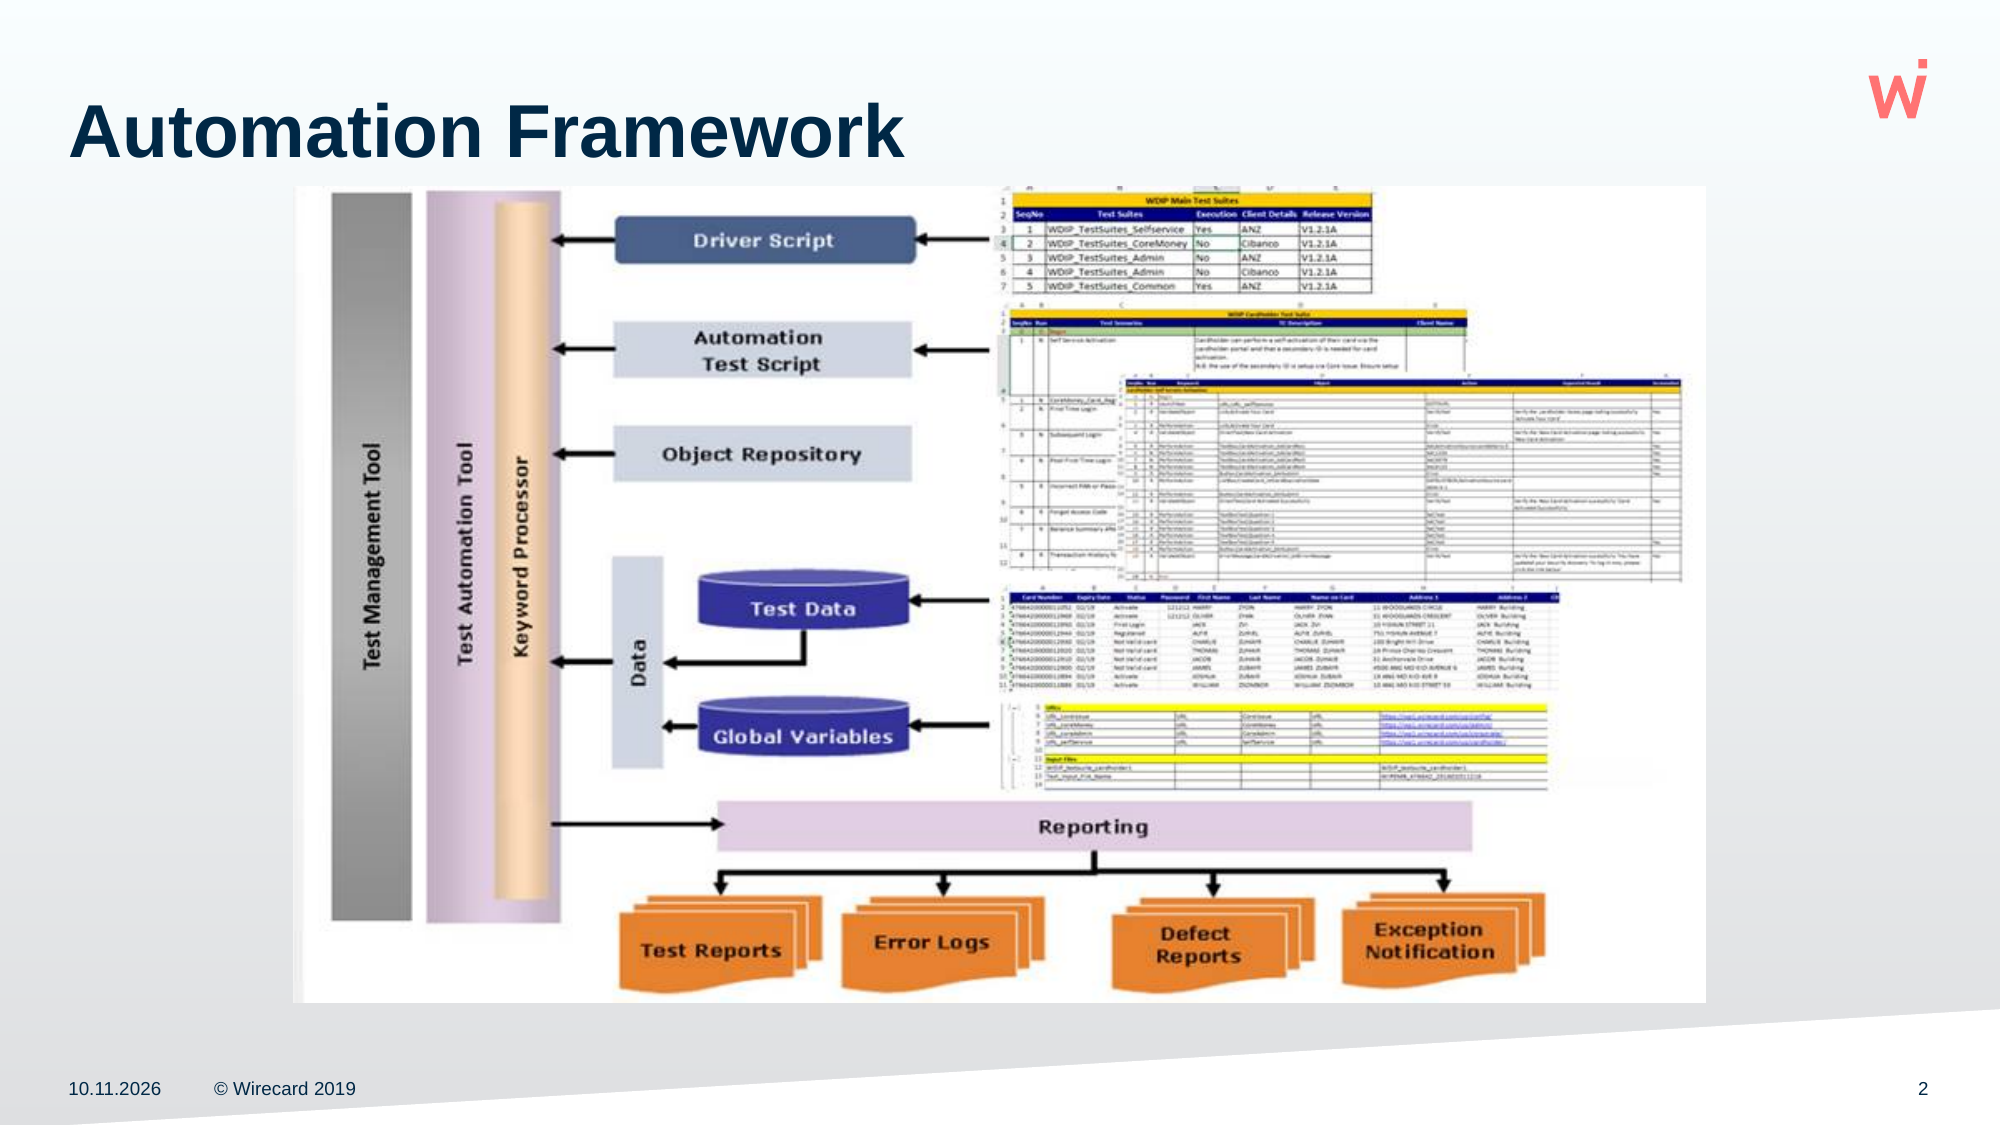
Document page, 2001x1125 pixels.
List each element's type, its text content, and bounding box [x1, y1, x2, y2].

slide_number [68, 1068, 199, 1107]
title Automation Framework [68, 67, 1004, 174]
slide_number 2 [1858, 1068, 1929, 1107]
footer © Wirecard 2019 [214, 1068, 1842, 1107]
picture [293, 186, 1706, 1003]
